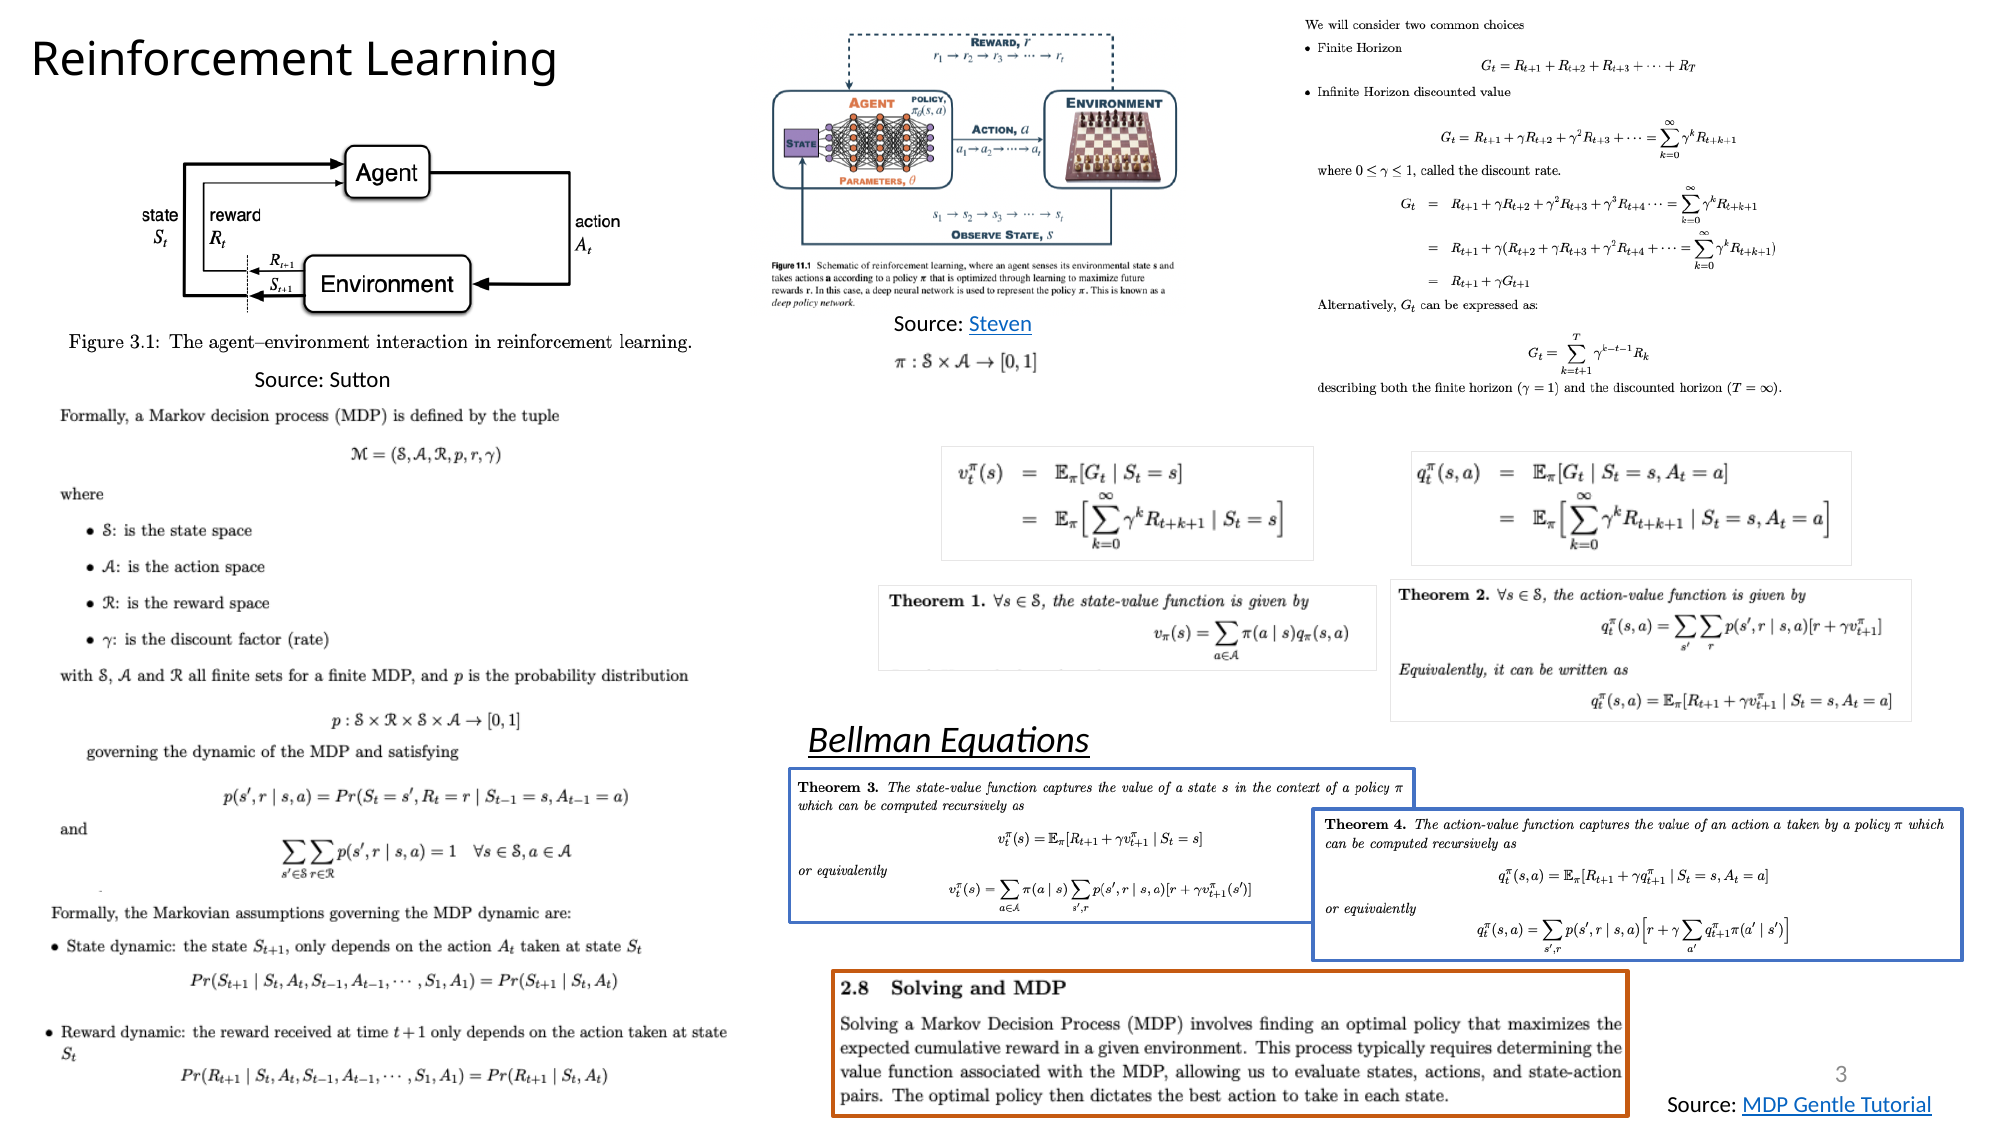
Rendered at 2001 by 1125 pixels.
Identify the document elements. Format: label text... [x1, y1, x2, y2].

picture [1411, 451, 1852, 566]
text_box Source: Steven [879, 316, 1048, 344]
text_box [878, 579, 1912, 722]
picture [834, 972, 1626, 1114]
picture [40, 400, 706, 1003]
picture [791, 770, 1961, 960]
picture [941, 446, 1314, 561]
picture [30, 1010, 738, 1099]
text_box Bellman Equations [793, 707, 1105, 768]
text_box Source: MDP Gentle Tutorial [1652, 1082, 1948, 1125]
text_box Source: Sutton [239, 372, 406, 400]
title Reinforcement Learning [15, 12, 657, 109]
slide_number 3 [1630, 1042, 1863, 1103]
picture [749, 17, 1186, 316]
picture [882, 337, 1054, 385]
picture [1297, 13, 1796, 409]
picture [40, 129, 725, 372]
